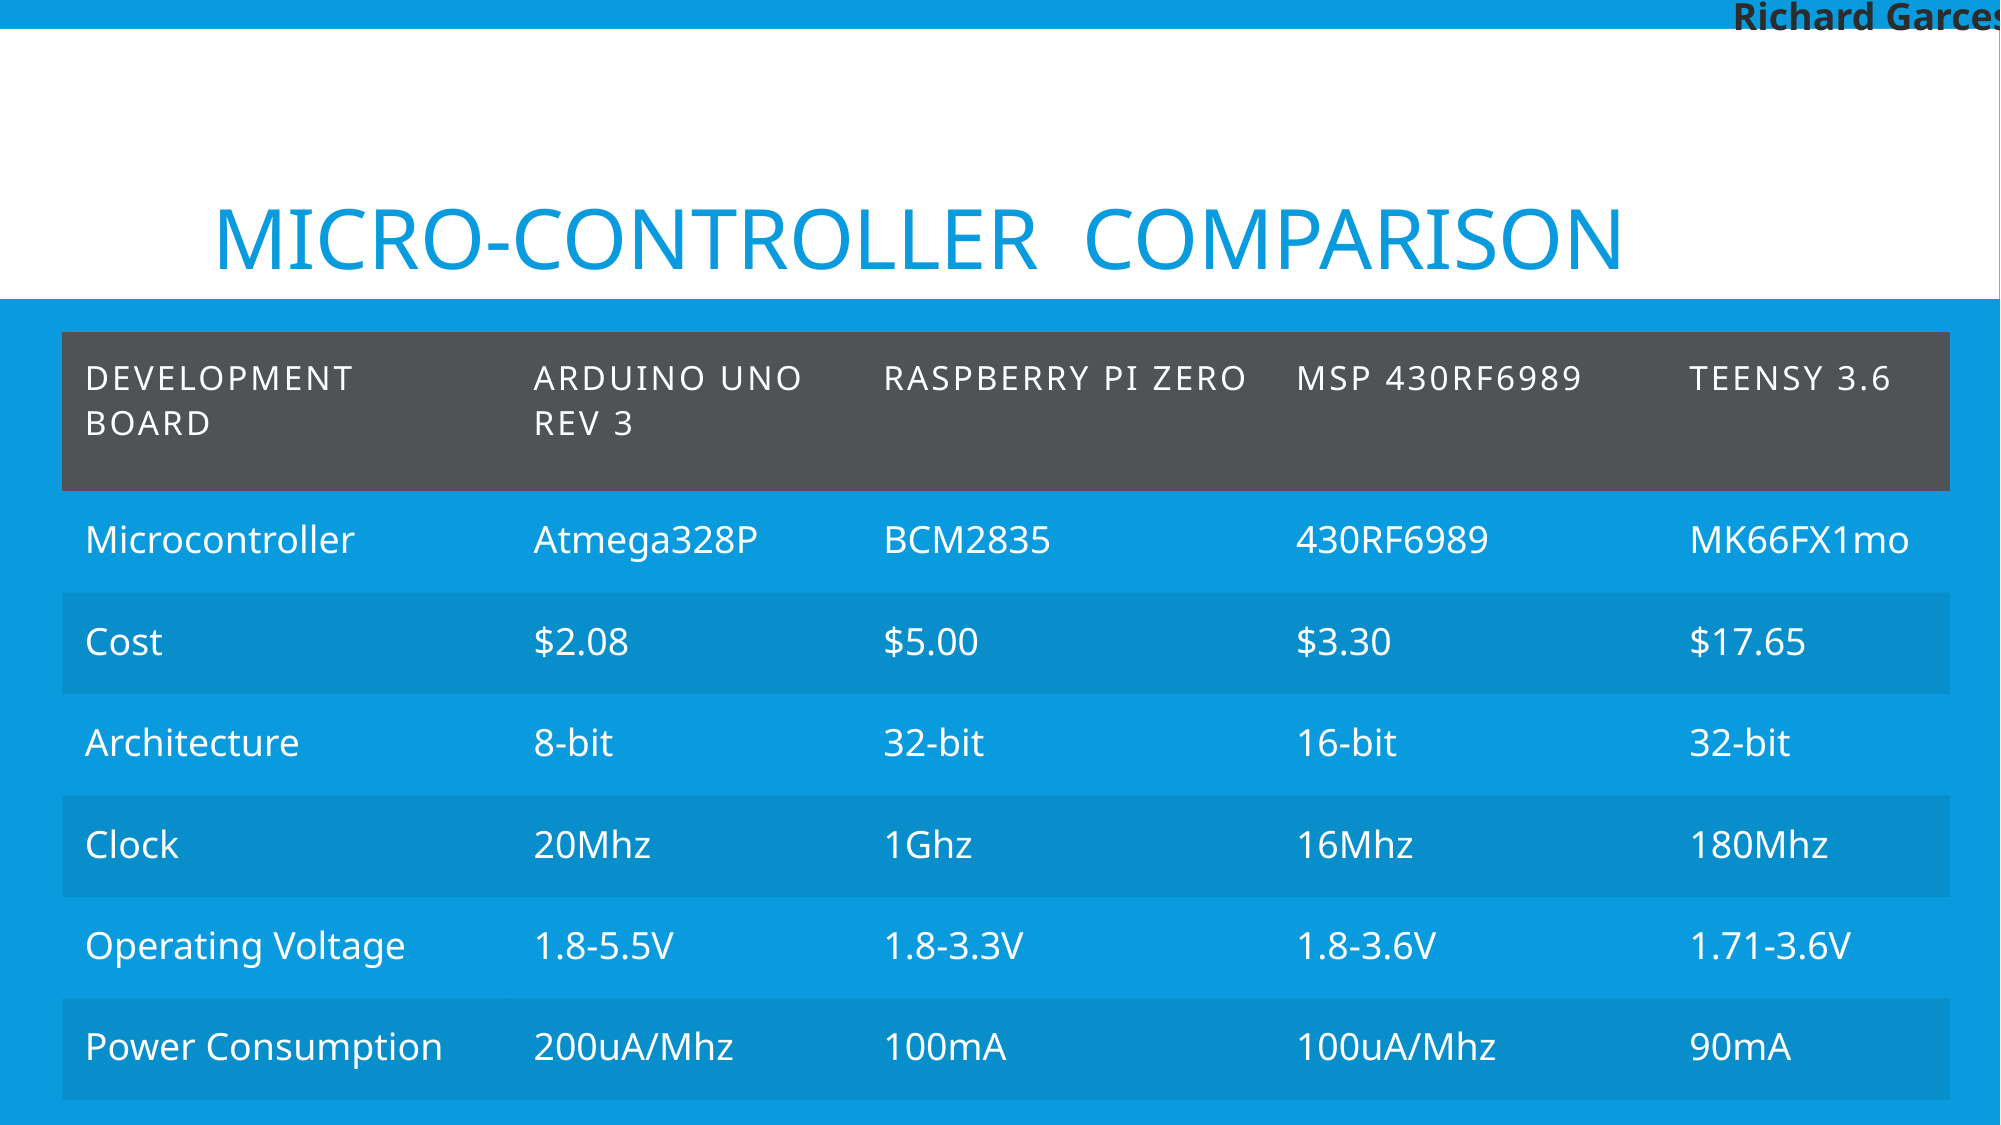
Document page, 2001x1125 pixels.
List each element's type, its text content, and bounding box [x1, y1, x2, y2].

table_cell 100uA/Mhz [1274, 998, 1667, 1100]
table_cell BCM2835 [861, 491, 1274, 593]
table_cell Cost [62, 593, 511, 694]
table_header MSP 430RF6989 [1274, 332, 1667, 491]
table_cell $17.65 [1667, 593, 1950, 694]
table_cell Microcontroller [62, 491, 511, 593]
table_cell 16-bit [1274, 694, 1667, 795]
table_cell 200uA/Mhz [511, 998, 861, 1100]
text_box Richard Garces [1717, 0, 2000, 46]
table_header Arduino uno Rev 3 [511, 332, 861, 491]
table_header Development board [62, 332, 511, 491]
table_cell Power Consumption [62, 998, 511, 1100]
table_cell Atmega328P [511, 491, 861, 593]
table_header Teensy 3.6 [1667, 332, 1950, 491]
table_cell 1.8-5.5V [511, 897, 861, 998]
table_cell Clock [62, 795, 511, 897]
table_cell 1.71-3.6V [1667, 897, 1950, 998]
table_cell 90mA [1667, 998, 1950, 1100]
table_cell Architecture [62, 694, 511, 795]
table_cell 1.8-3.6V [1274, 897, 1667, 998]
table_cell 32-bit [1667, 694, 1950, 795]
table_cell 100mA [861, 998, 1274, 1100]
table_cell MK66FX1mo [1667, 491, 1950, 593]
table_cell 8-bit [511, 694, 861, 795]
table_cell 430RF6989 [1274, 491, 1667, 593]
table_cell $2.08 [511, 593, 861, 694]
table_cell 16Mhz [1274, 795, 1667, 897]
table_header Raspberry Pi Zero [861, 332, 1274, 491]
title Micro-controller Comparison [197, 46, 1803, 295]
table_cell 180Mhz [1667, 795, 1950, 897]
table_cell 20Mhz [511, 795, 861, 897]
table_cell $3.30 [1274, 593, 1667, 694]
table_cell 32-bit [861, 694, 1274, 795]
table_cell Operating Voltage [62, 897, 511, 998]
table_cell $5.00 [861, 593, 1274, 694]
table_cell 1.8-3.3V [861, 897, 1274, 998]
table_cell 1Ghz [861, 795, 1274, 897]
